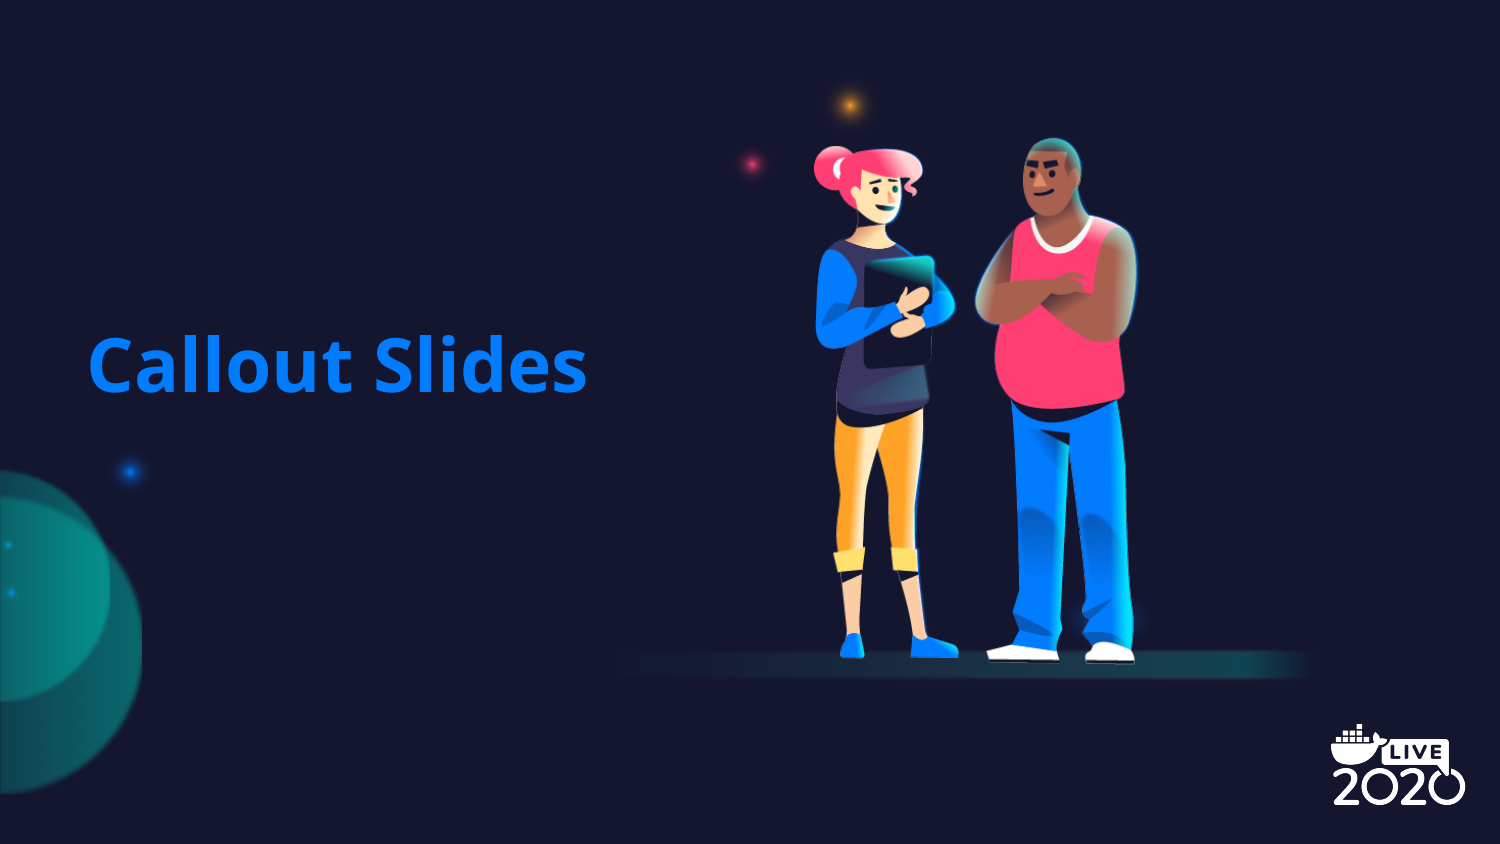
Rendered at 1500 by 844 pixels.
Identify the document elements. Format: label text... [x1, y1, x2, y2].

picture [283, 45, 1500, 844]
picture [0, 425, 234, 794]
text_box Callout Slides [75, 321, 683, 417]
